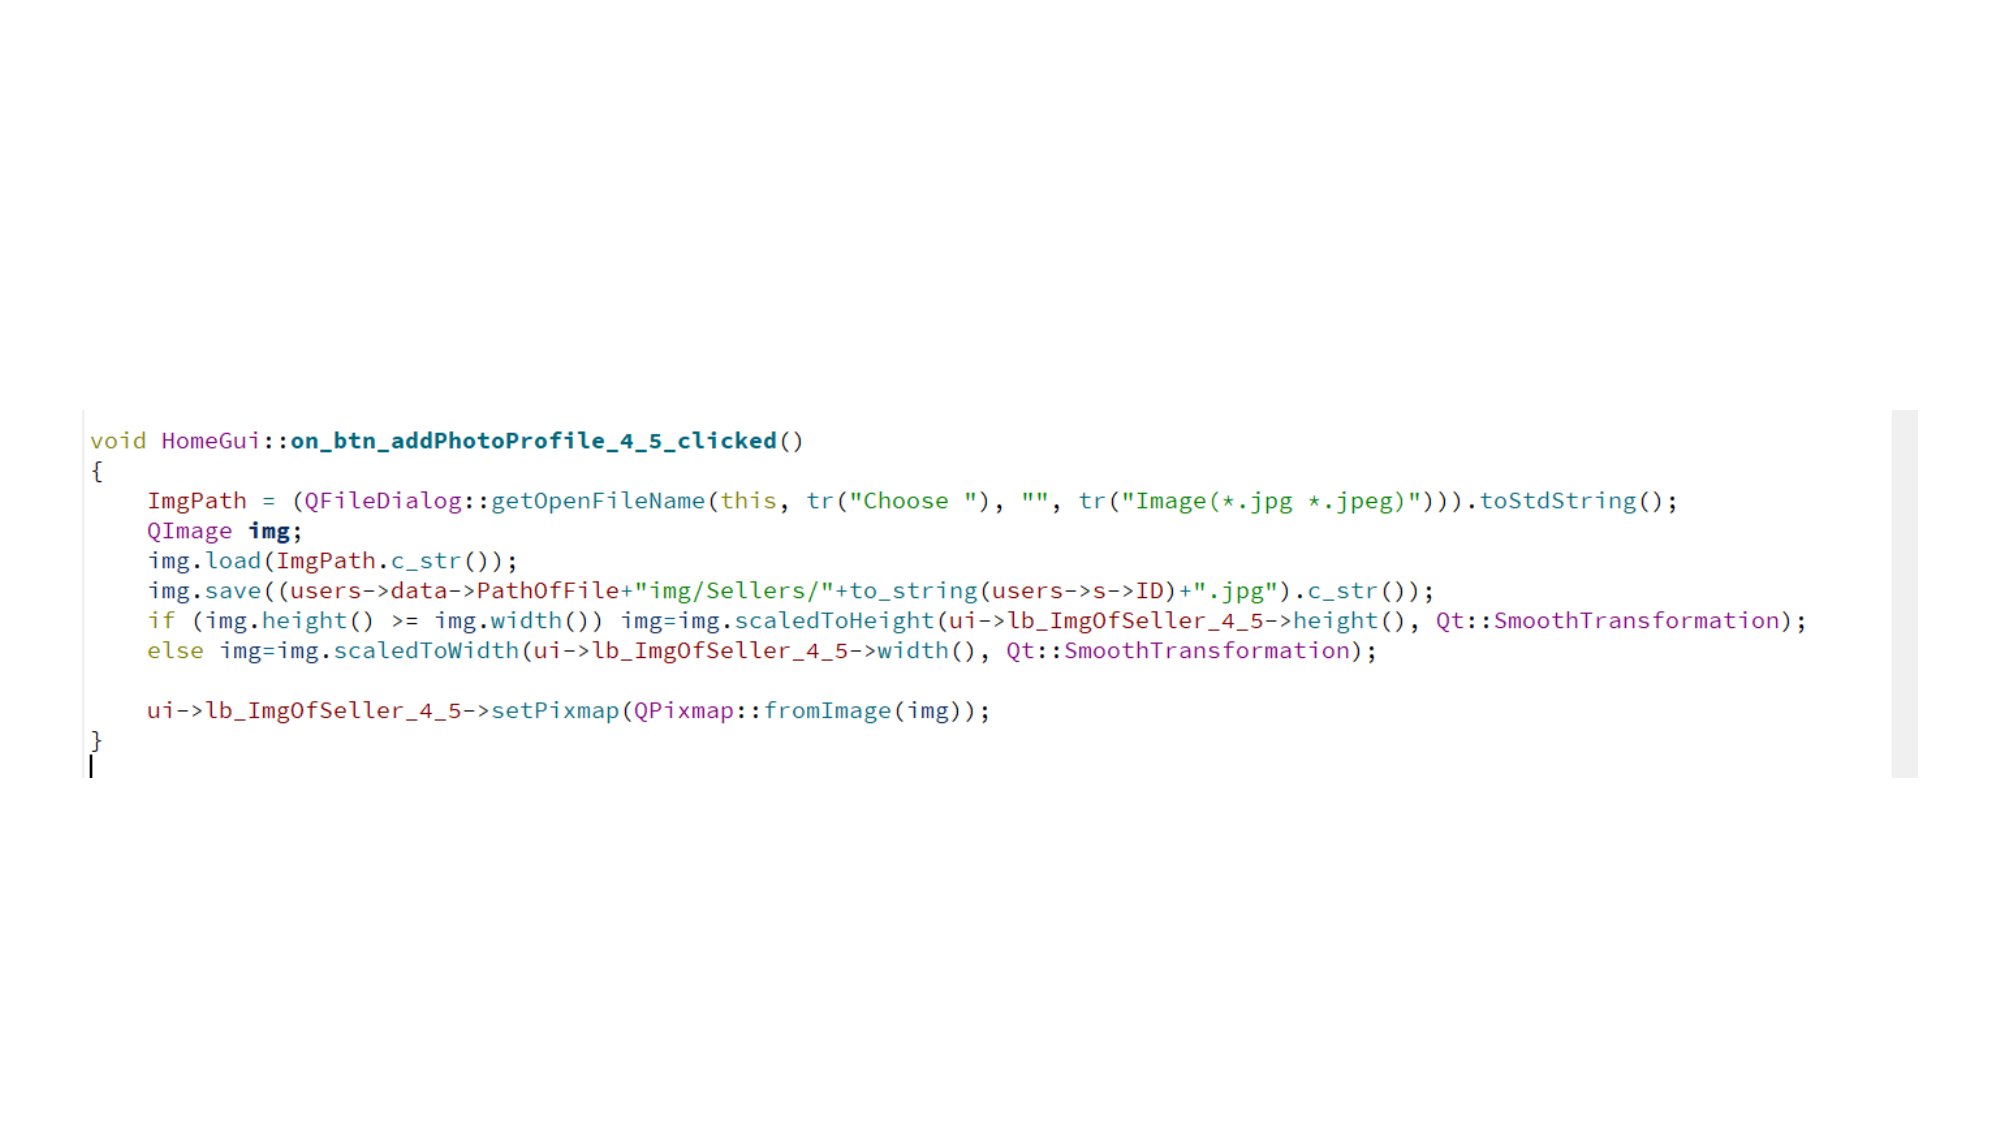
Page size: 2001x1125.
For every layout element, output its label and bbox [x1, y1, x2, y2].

picture [81, 410, 1919, 778]
